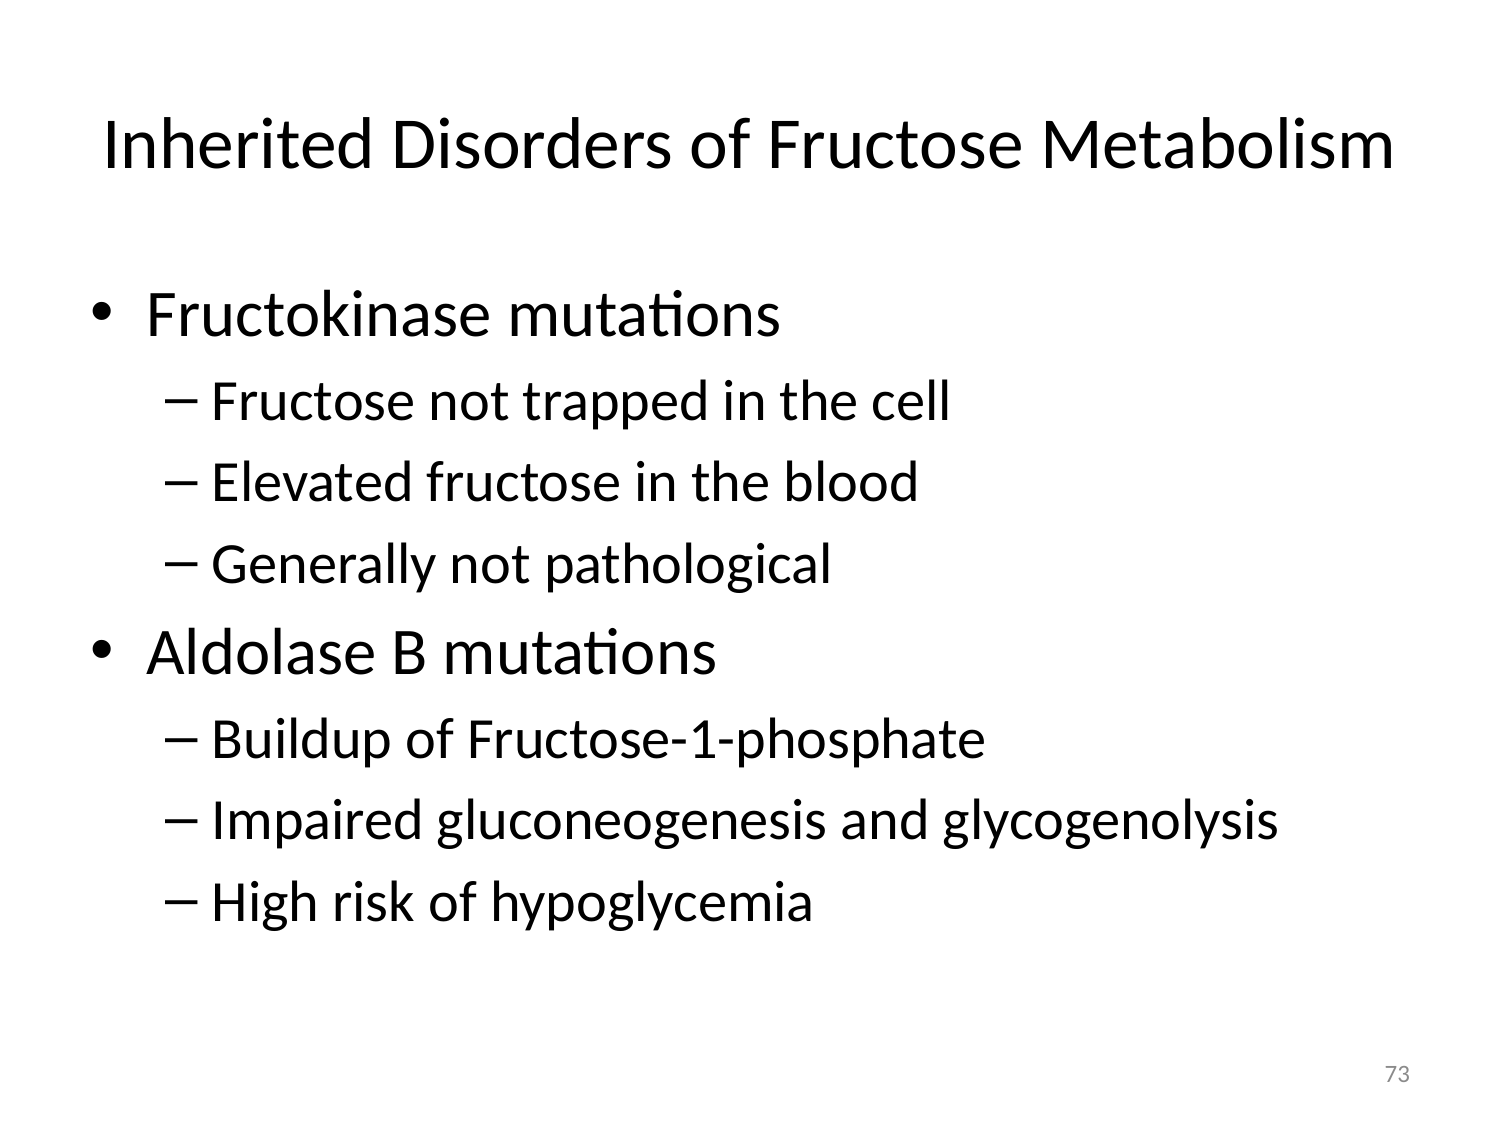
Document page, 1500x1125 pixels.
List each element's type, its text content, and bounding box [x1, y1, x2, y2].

list Fructokinase mutations Fructose not trapped in the cell Elevated fructose in the blood Generally not pathological Aldolase B mutations Buildup of Fructose-1-phosphate Impaired gluconeogenesis and glycogenolysis High risk of hypoglycemia [75, 262, 1425, 1005]
slide_number 73 [1074, 1042, 1425, 1103]
title Inherited Disorders of Fructose Metabolism [75, 45, 1425, 233]
